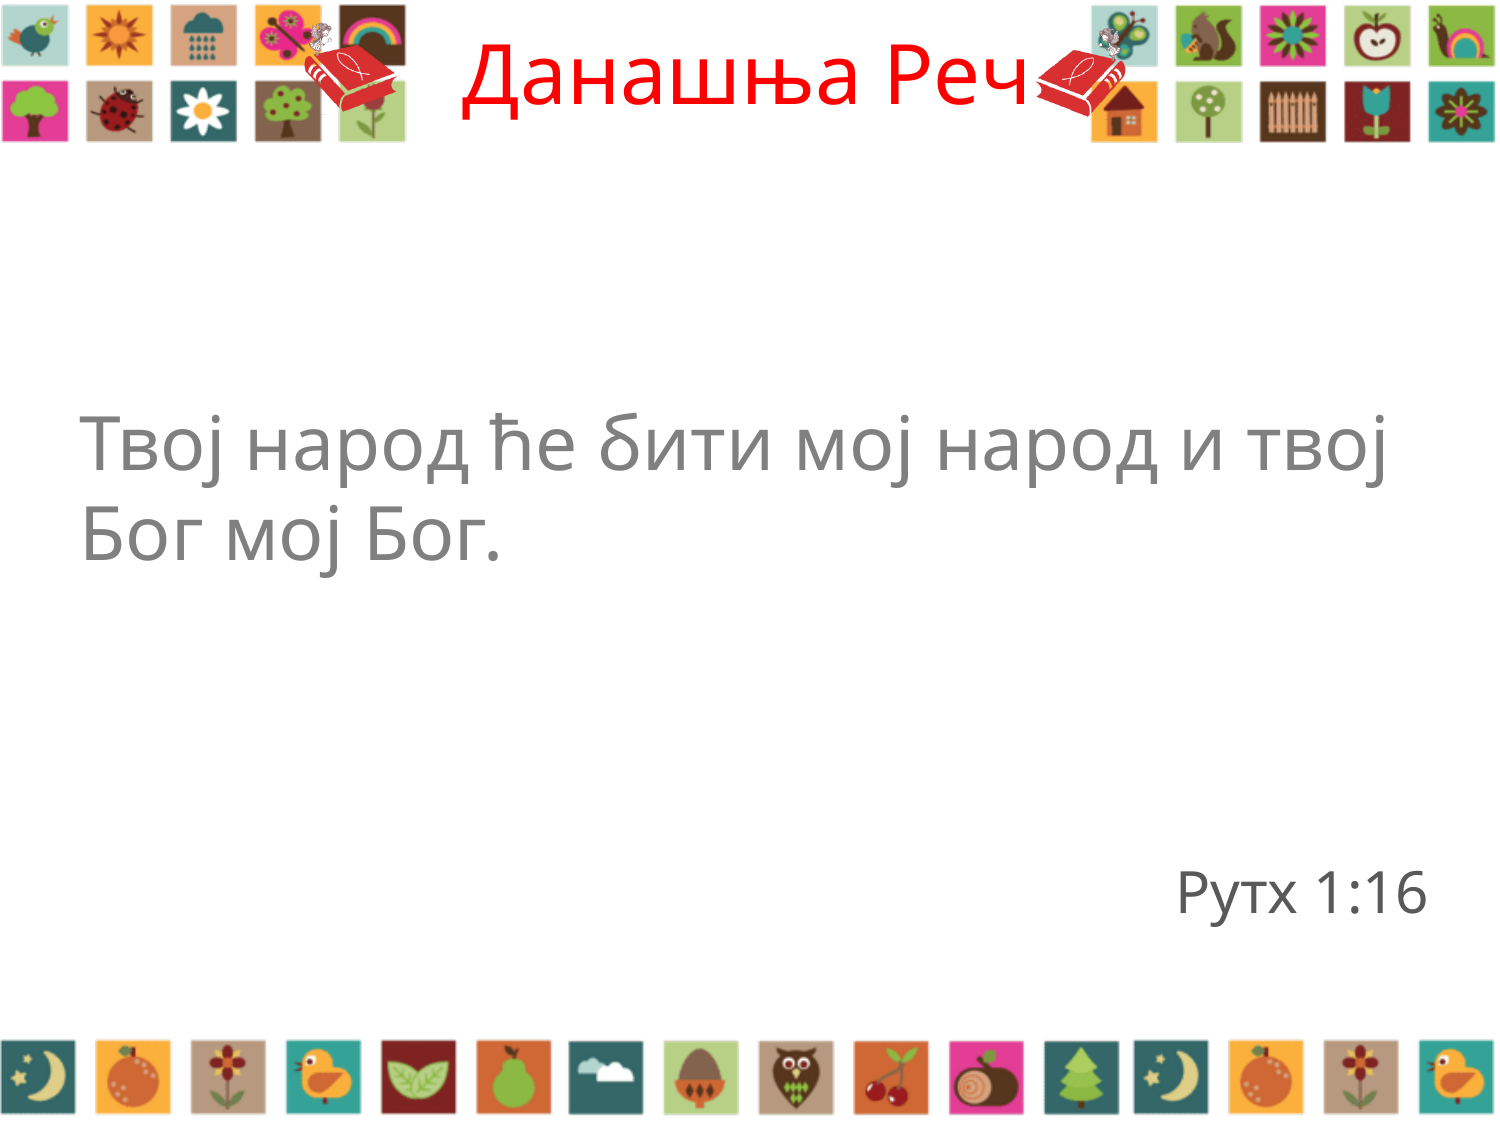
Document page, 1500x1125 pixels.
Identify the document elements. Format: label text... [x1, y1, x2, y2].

picture [0, 3, 430, 150]
text_box Твој народ ће бити мој народ и твој Бог мој Бог. [64, 387, 1412, 583]
text_box Рутх 1:16 [812, 848, 1444, 933]
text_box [0, 1028, 1500, 1118]
text_box Данашња Реч [425, 13, 1077, 129]
picture [1003, 3, 1500, 150]
